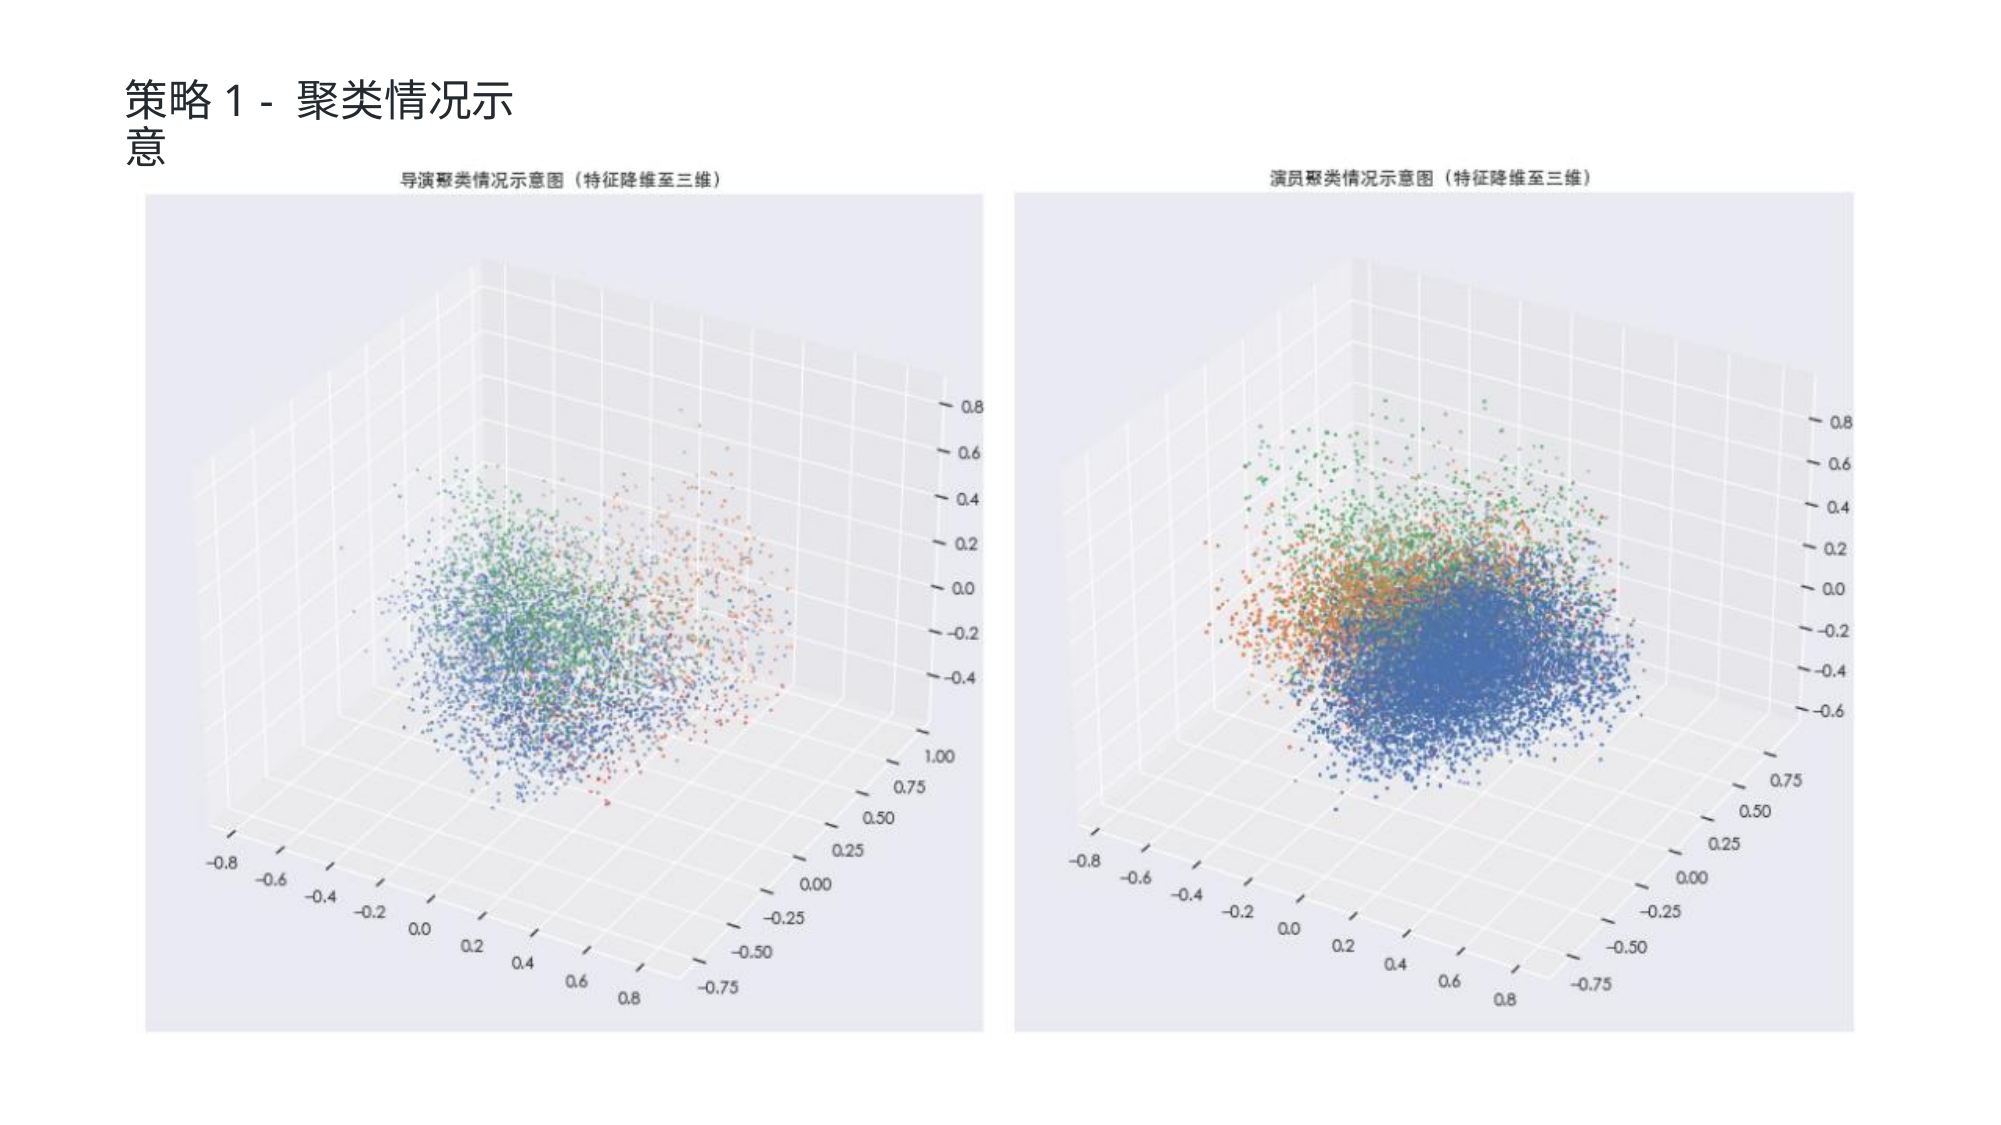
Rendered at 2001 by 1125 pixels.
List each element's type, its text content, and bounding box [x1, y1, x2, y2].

text_box 策略1 - 聚类情况示意 [122, 75, 549, 127]
picture [135, 159, 996, 1043]
picture [1004, 157, 1865, 1043]
